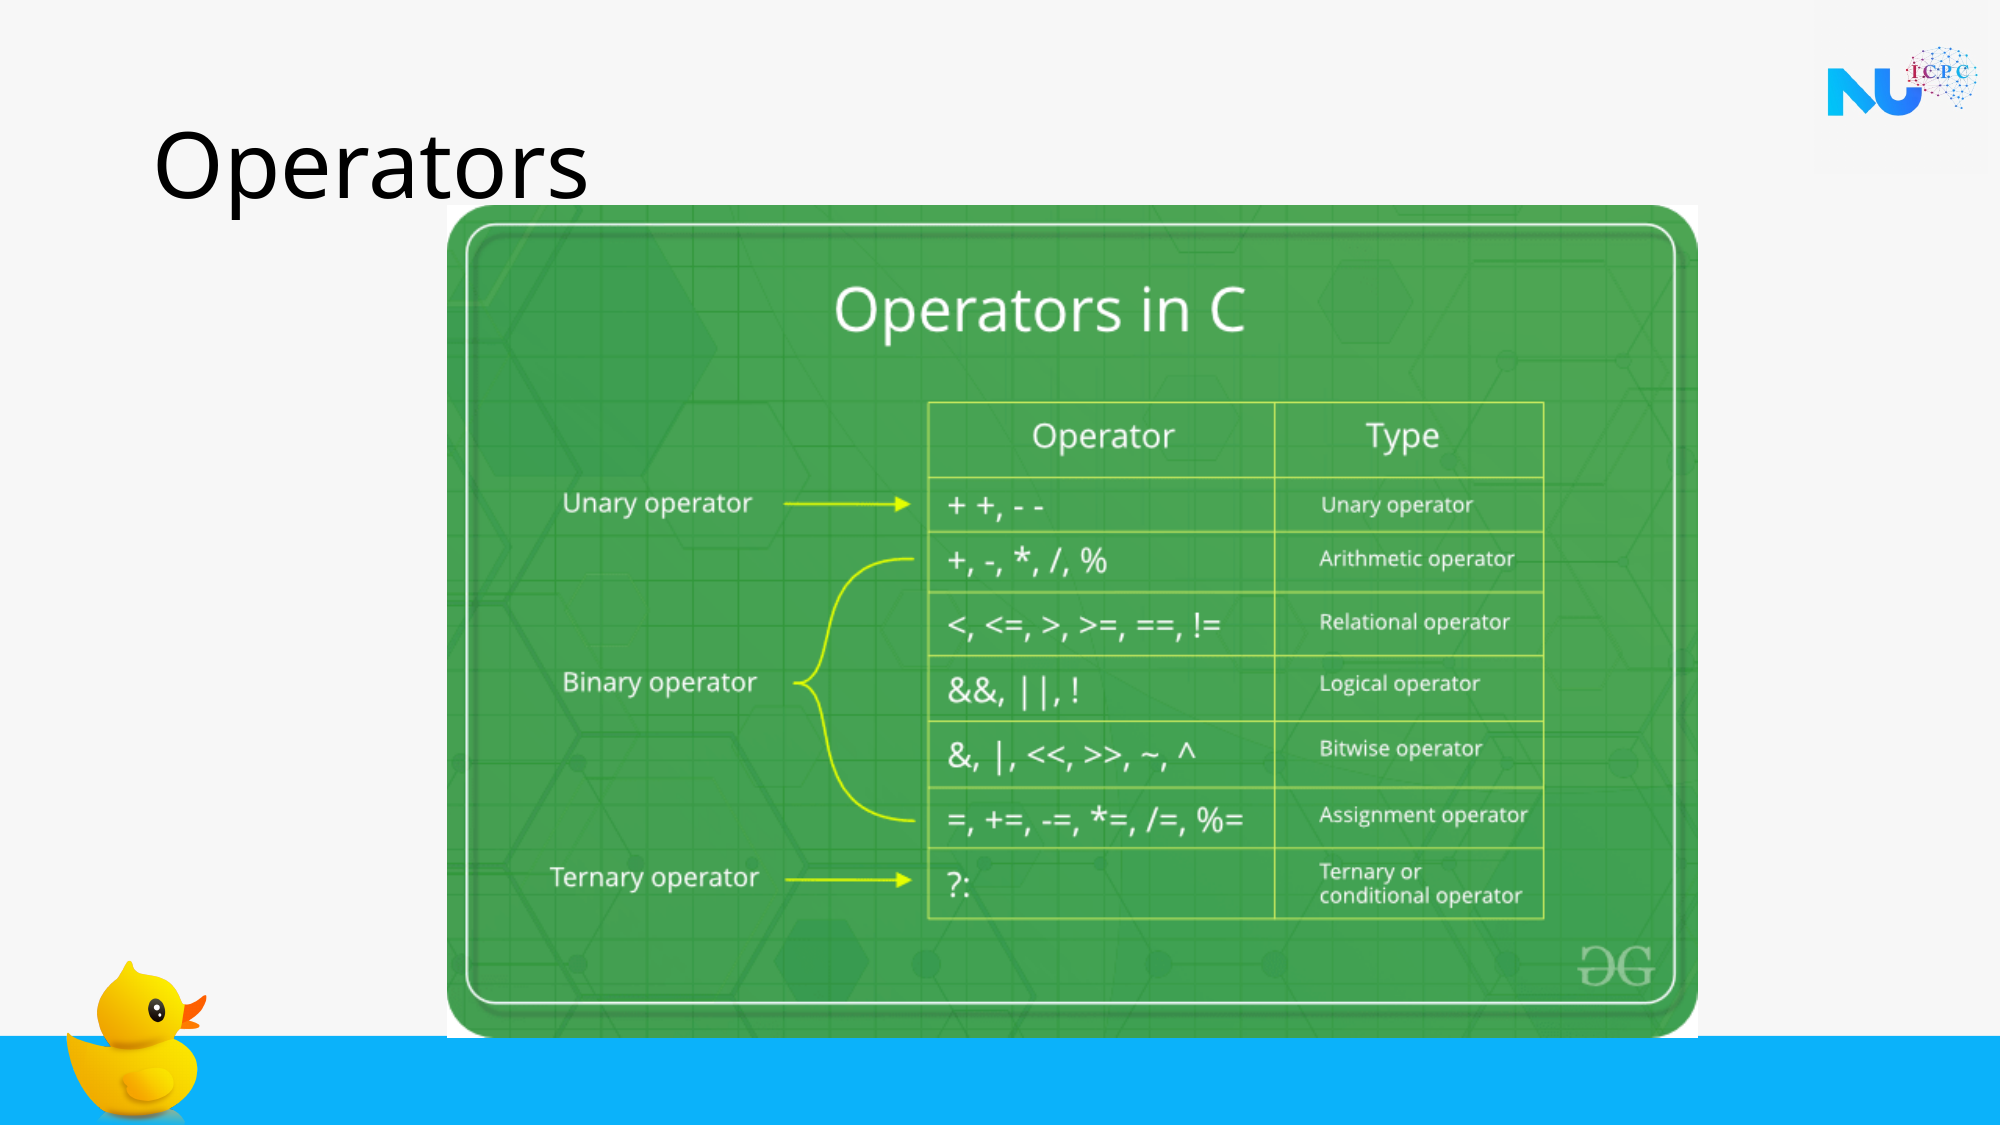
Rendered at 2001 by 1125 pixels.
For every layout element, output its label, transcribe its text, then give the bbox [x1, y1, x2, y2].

picture [447, 205, 1698, 1037]
picture [0, 953, 276, 1125]
title Operators [137, 59, 1863, 278]
picture [1814, 0, 1988, 174]
